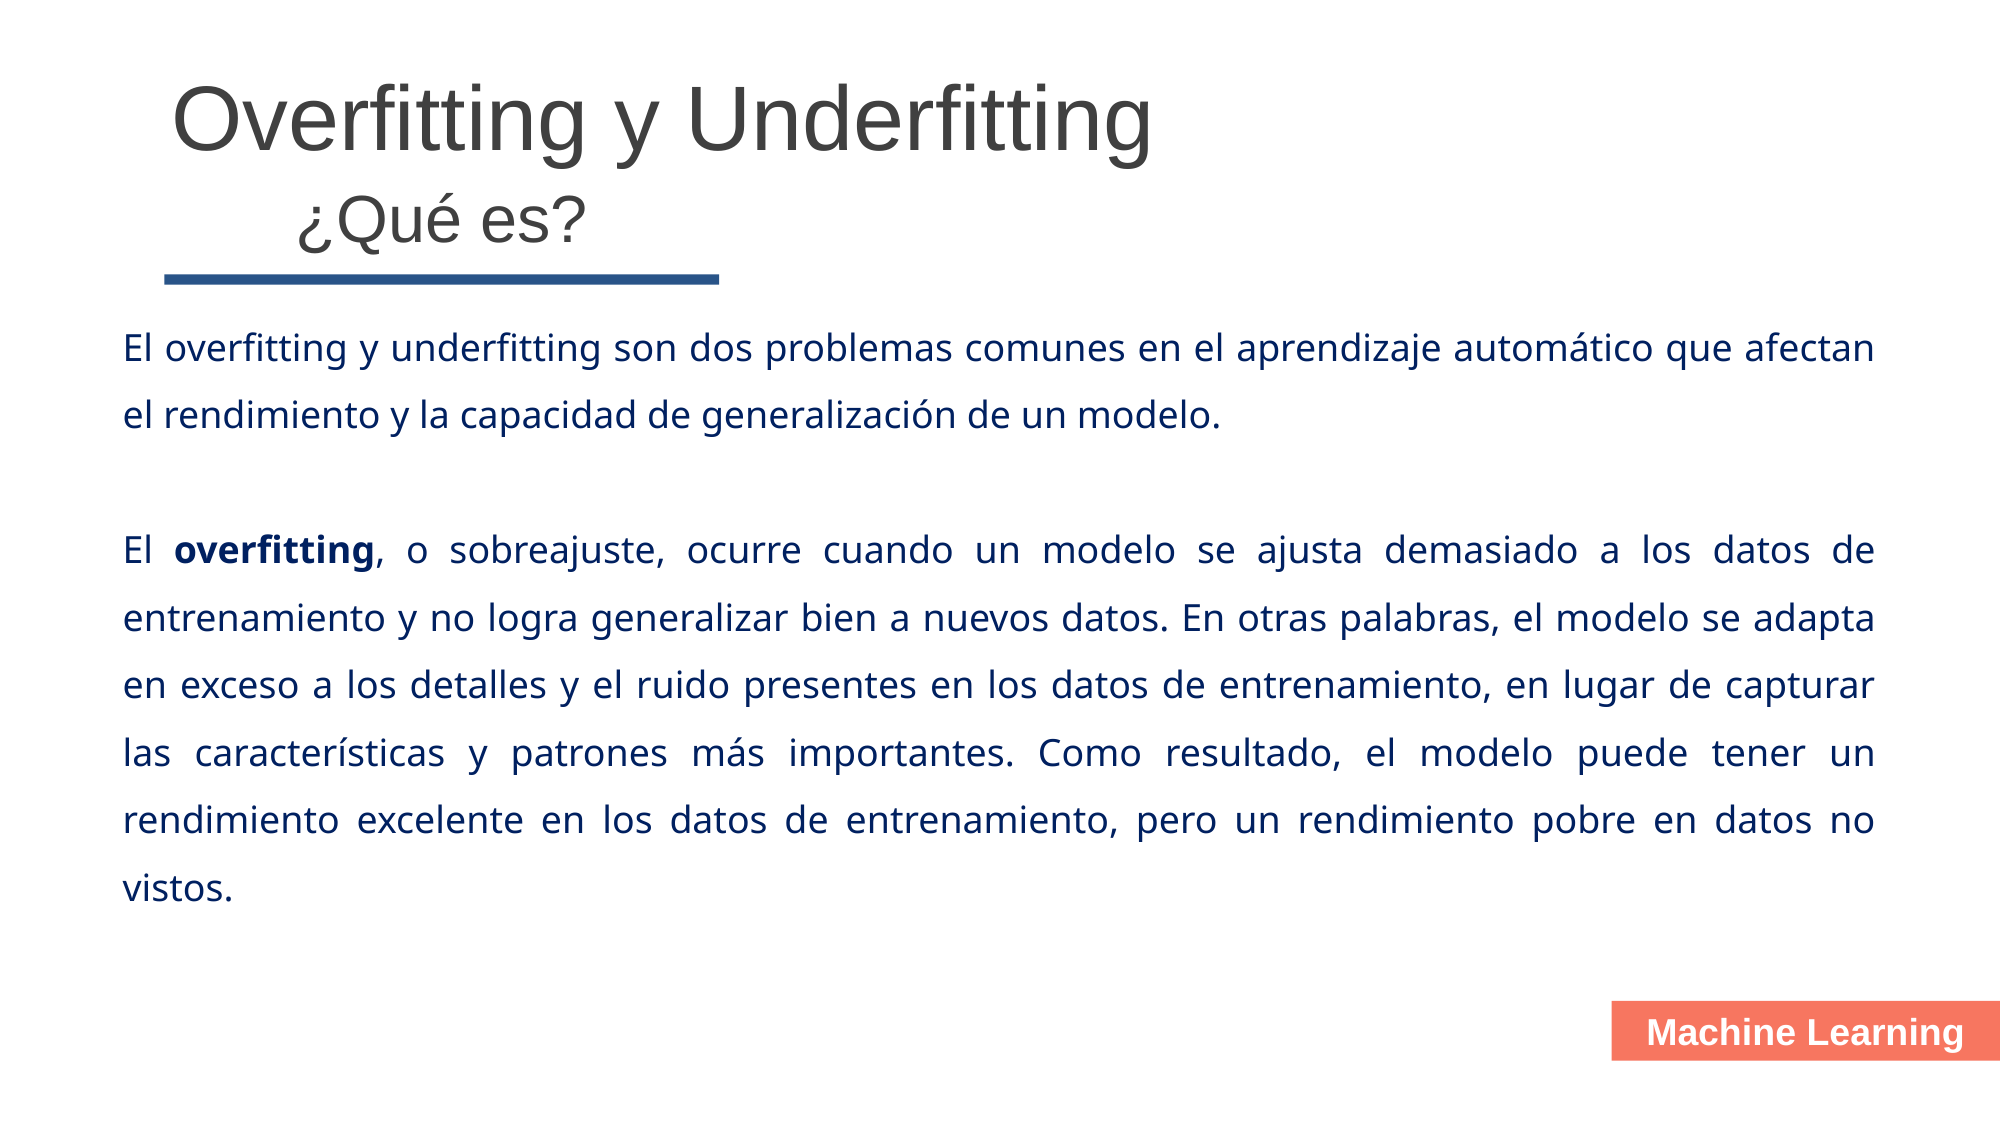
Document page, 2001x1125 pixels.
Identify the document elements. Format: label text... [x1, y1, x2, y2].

text_box El overfitting y underfitting son dos problemas comunes en el aprendizaje automático que afectan el rendimiento y la capacidad de generalización de un modelo. El overfitting, o sobreajuste, ocurre cuando un modelo se ajusta demasiado a los datos de entrenamiento y no logra generalizar bien a nuevos datos. En otras palabras, el modelo se adapta en exceso a los detalles y el ruido presentes en los datos de entrenamiento, en lugar de capturar las características y patrones más importantes. Como resultado, el modelo puede tener un rendimiento excelente en los datos de entrenamiento, pero un rendimiento pobre en datos no vistos. [107, 248, 1892, 917]
text_box ¿Qué es? [164, 168, 720, 248]
text_box Machine Learning [1611, 1000, 2000, 1061]
text_box Overfitting y Underfitting [156, 51, 1563, 176]
